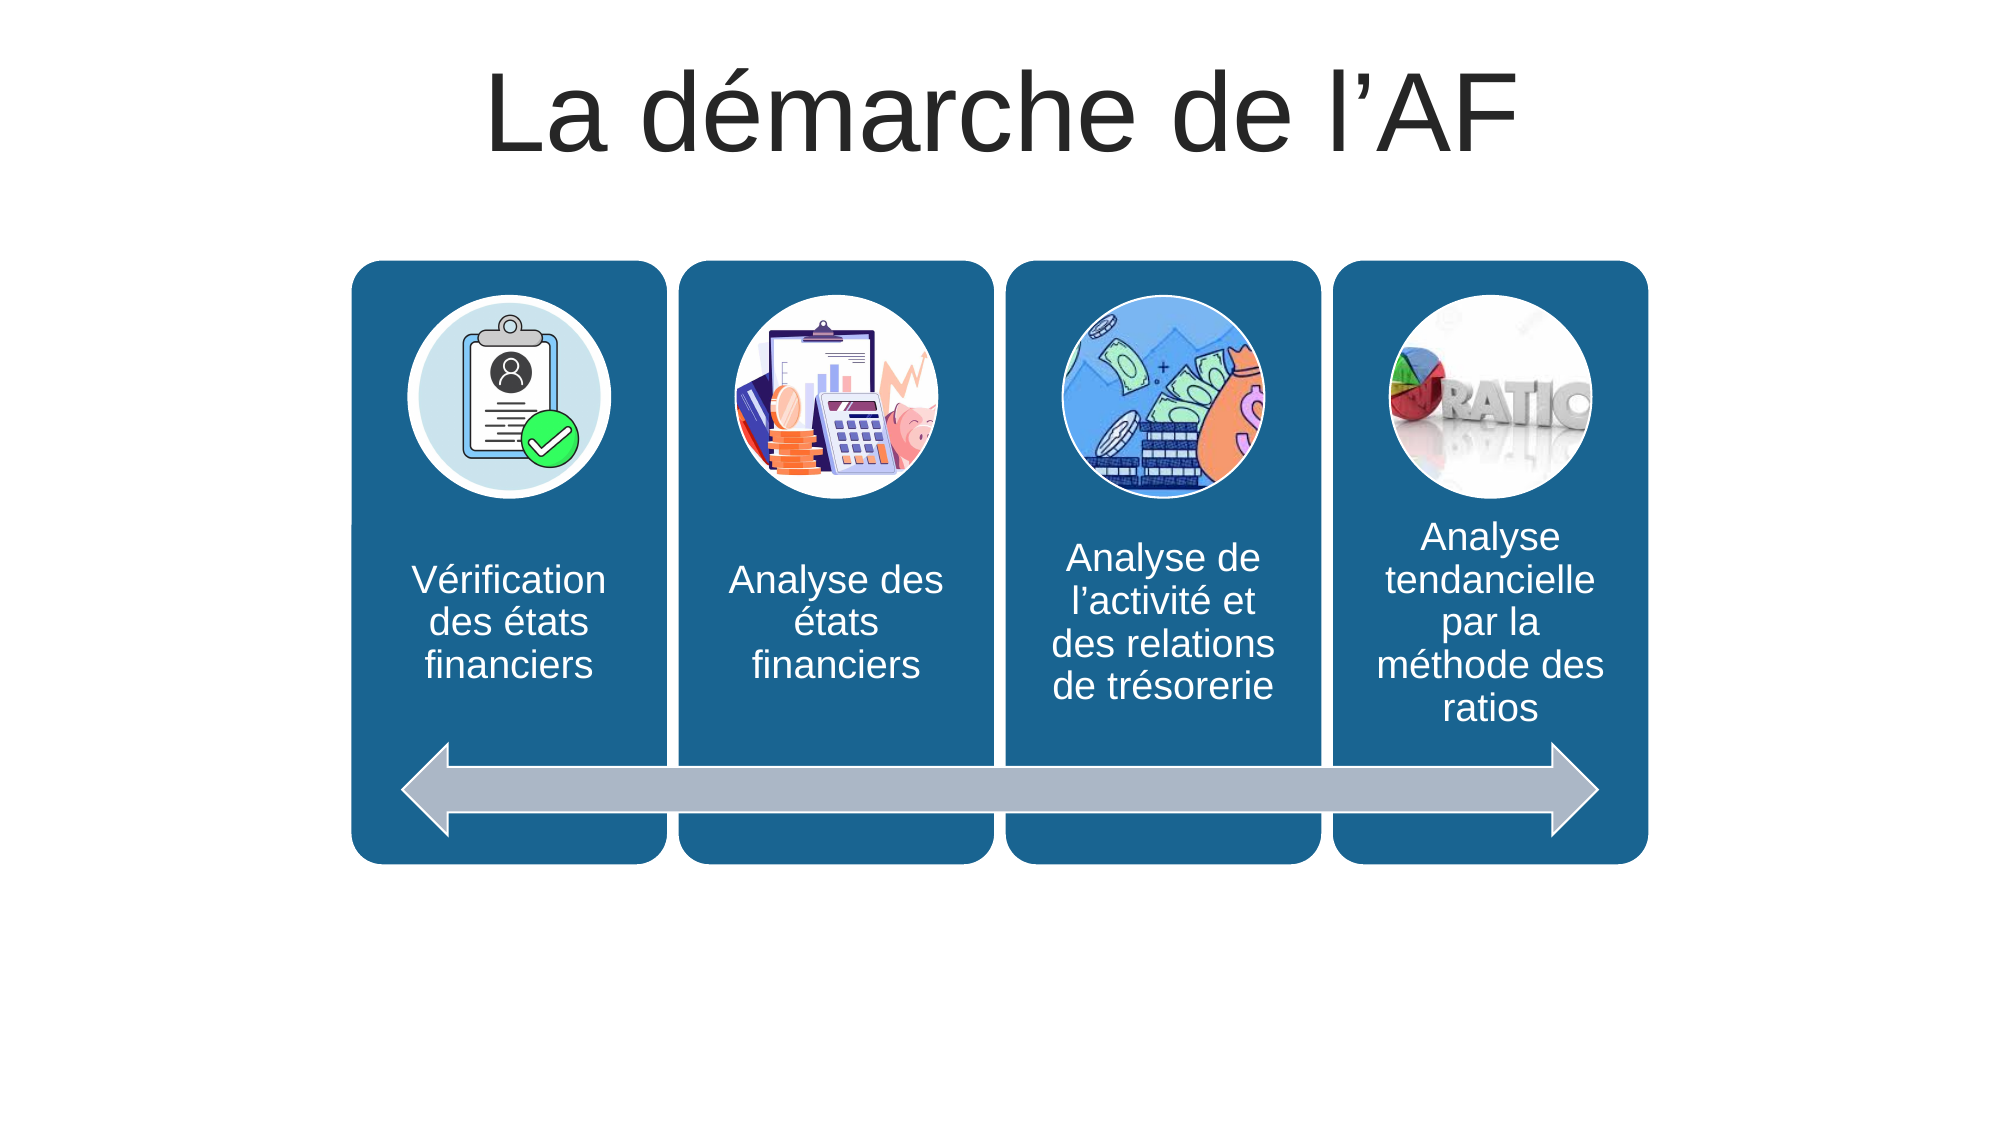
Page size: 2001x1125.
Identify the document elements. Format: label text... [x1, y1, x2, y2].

list La démarche de l’AF [53, 55, 1952, 175]
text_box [350, 259, 1650, 866]
